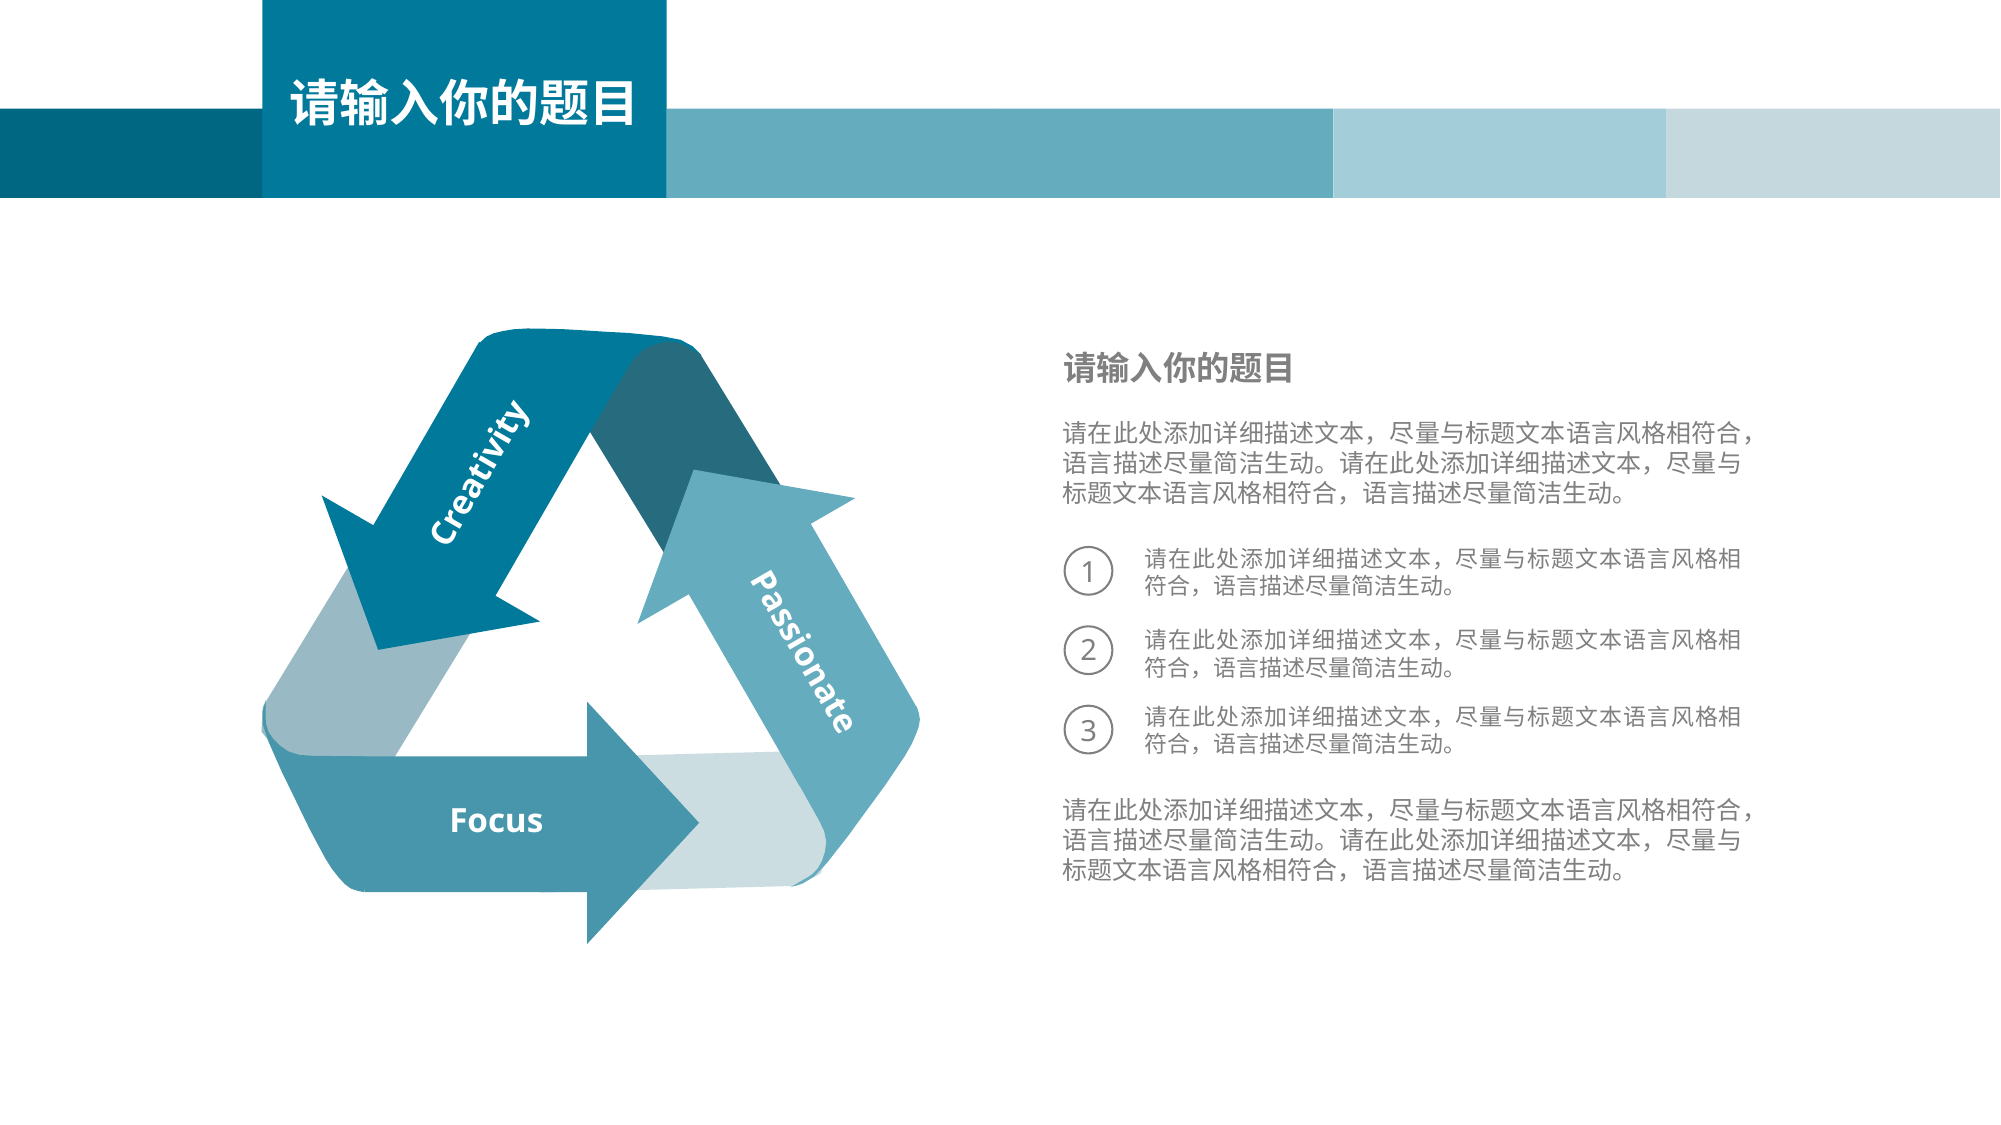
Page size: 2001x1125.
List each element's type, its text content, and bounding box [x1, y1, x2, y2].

text_box 请在此处添加详细描述文本，尽量与标题文本语言风格相符合，语言描述尽量简洁生动。请在此处添加详细描述文本，尽量与标题文本语言风格相符合，语言描述尽量简洁生动。 [1047, 410, 1759, 516]
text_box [1064, 626, 1113, 675]
text_box 请输入你的题目 [1048, 340, 1312, 395]
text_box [261, 295, 955, 945]
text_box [1064, 546, 1113, 597]
text_box 请在此处添加详细描述文本，尽量与标题文本语言风格相符合，语言描述尽量简洁生动。 [1144, 702, 1743, 758]
text_box 请在此处添加详细描述文本，尽量与标题文本语言风格相符合，语言描述尽量简洁生动。请在此处添加详细描述文本，尽量与标题文本语言风格相符合，语言描述尽量简洁生动。 [1047, 787, 1759, 893]
text_box 请在此处添加详细描述文本，尽量与标题文本语言风格相符合，语言描述尽量简洁生动。 [1144, 544, 1743, 600]
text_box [1064, 705, 1113, 757]
text_box 请在此处添加详细描述文本，尽量与标题文本语言风格相符合，语言描述尽量简洁生动。 [1144, 625, 1743, 681]
